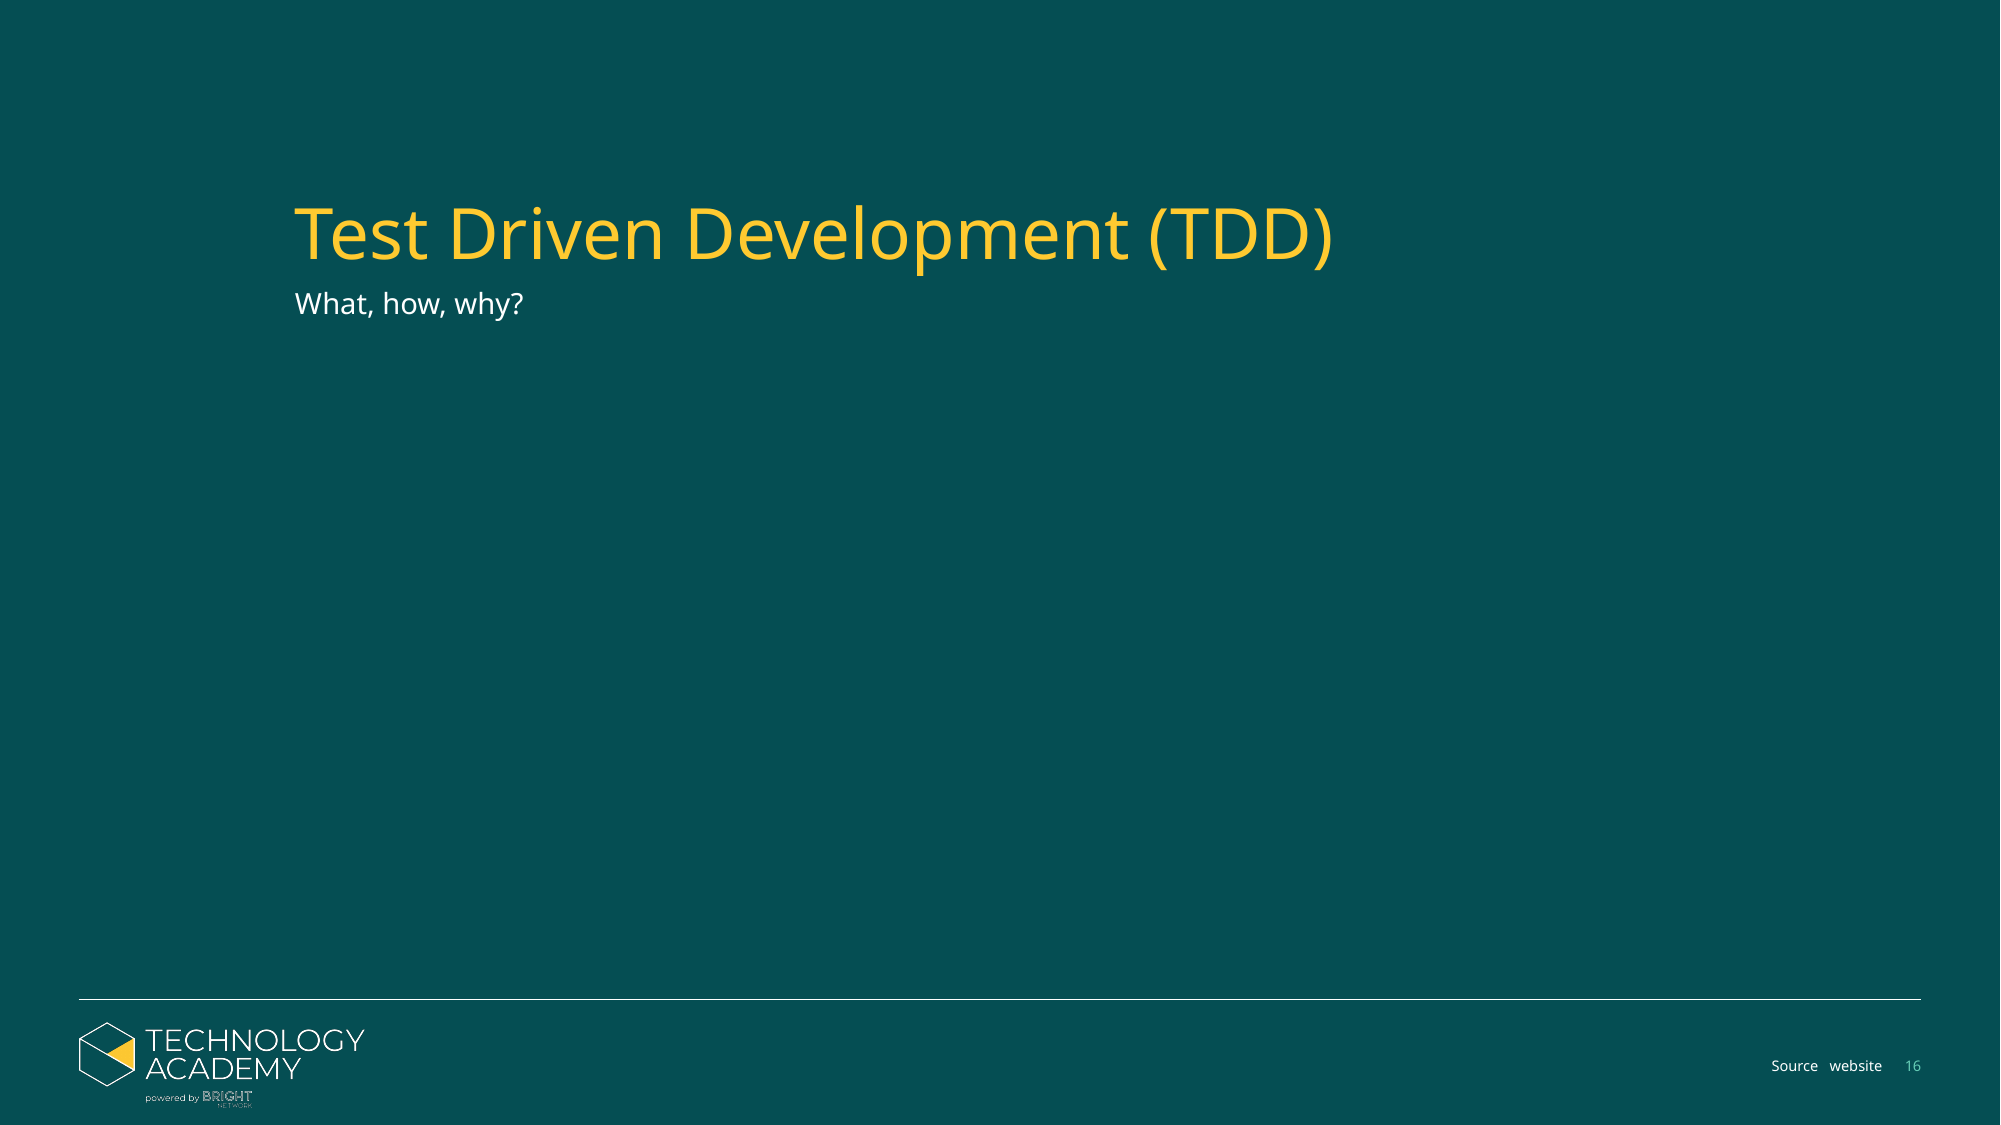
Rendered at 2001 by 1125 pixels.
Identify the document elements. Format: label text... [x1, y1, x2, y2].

picture [79, 1022, 365, 1108]
title Test Driven Development (TDD) [295, 198, 1684, 277]
slide_number ‹#› [1882, 1049, 1922, 1084]
list What, how, why? [295, 278, 1684, 868]
